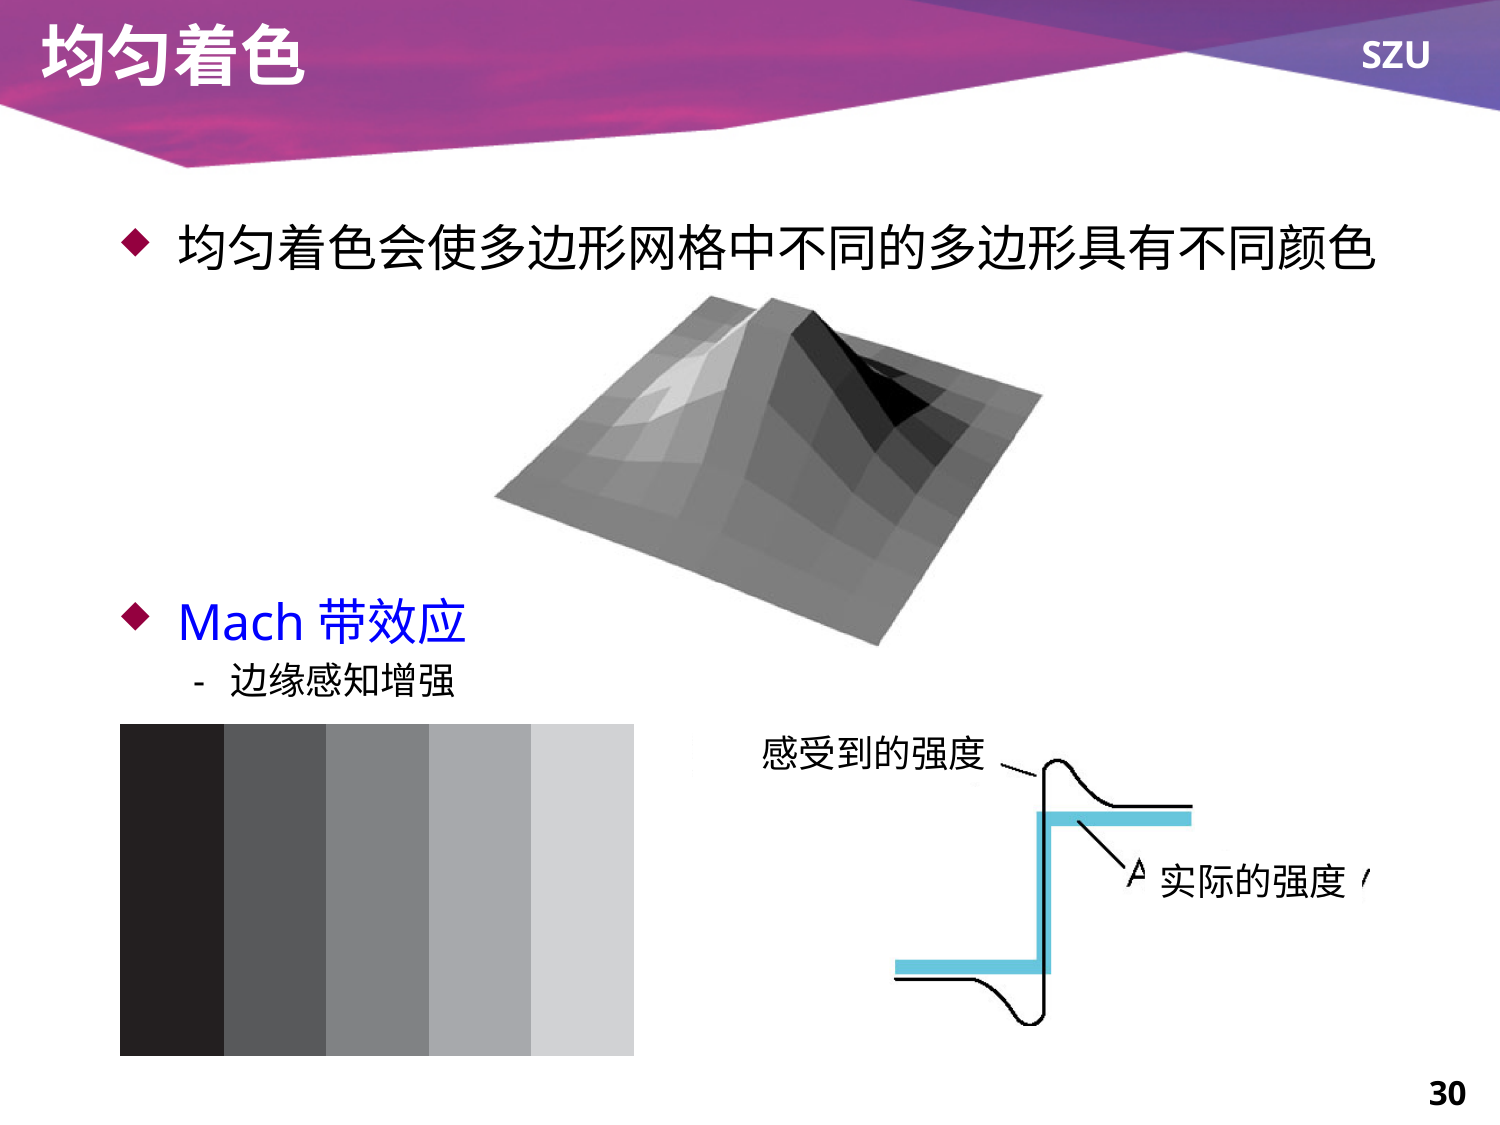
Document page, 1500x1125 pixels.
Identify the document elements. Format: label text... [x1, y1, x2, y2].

picture [0, 0, 1500, 1125]
slide_number 30 [1384, 1065, 1500, 1125]
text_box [692, 722, 1385, 1026]
list 均匀着色会使多边形网格中不同的多边形具有不同颜色 Mach带效应 边缘感知增强 [103, 216, 1397, 930]
title 均匀着色 [25, 15, 1320, 104]
